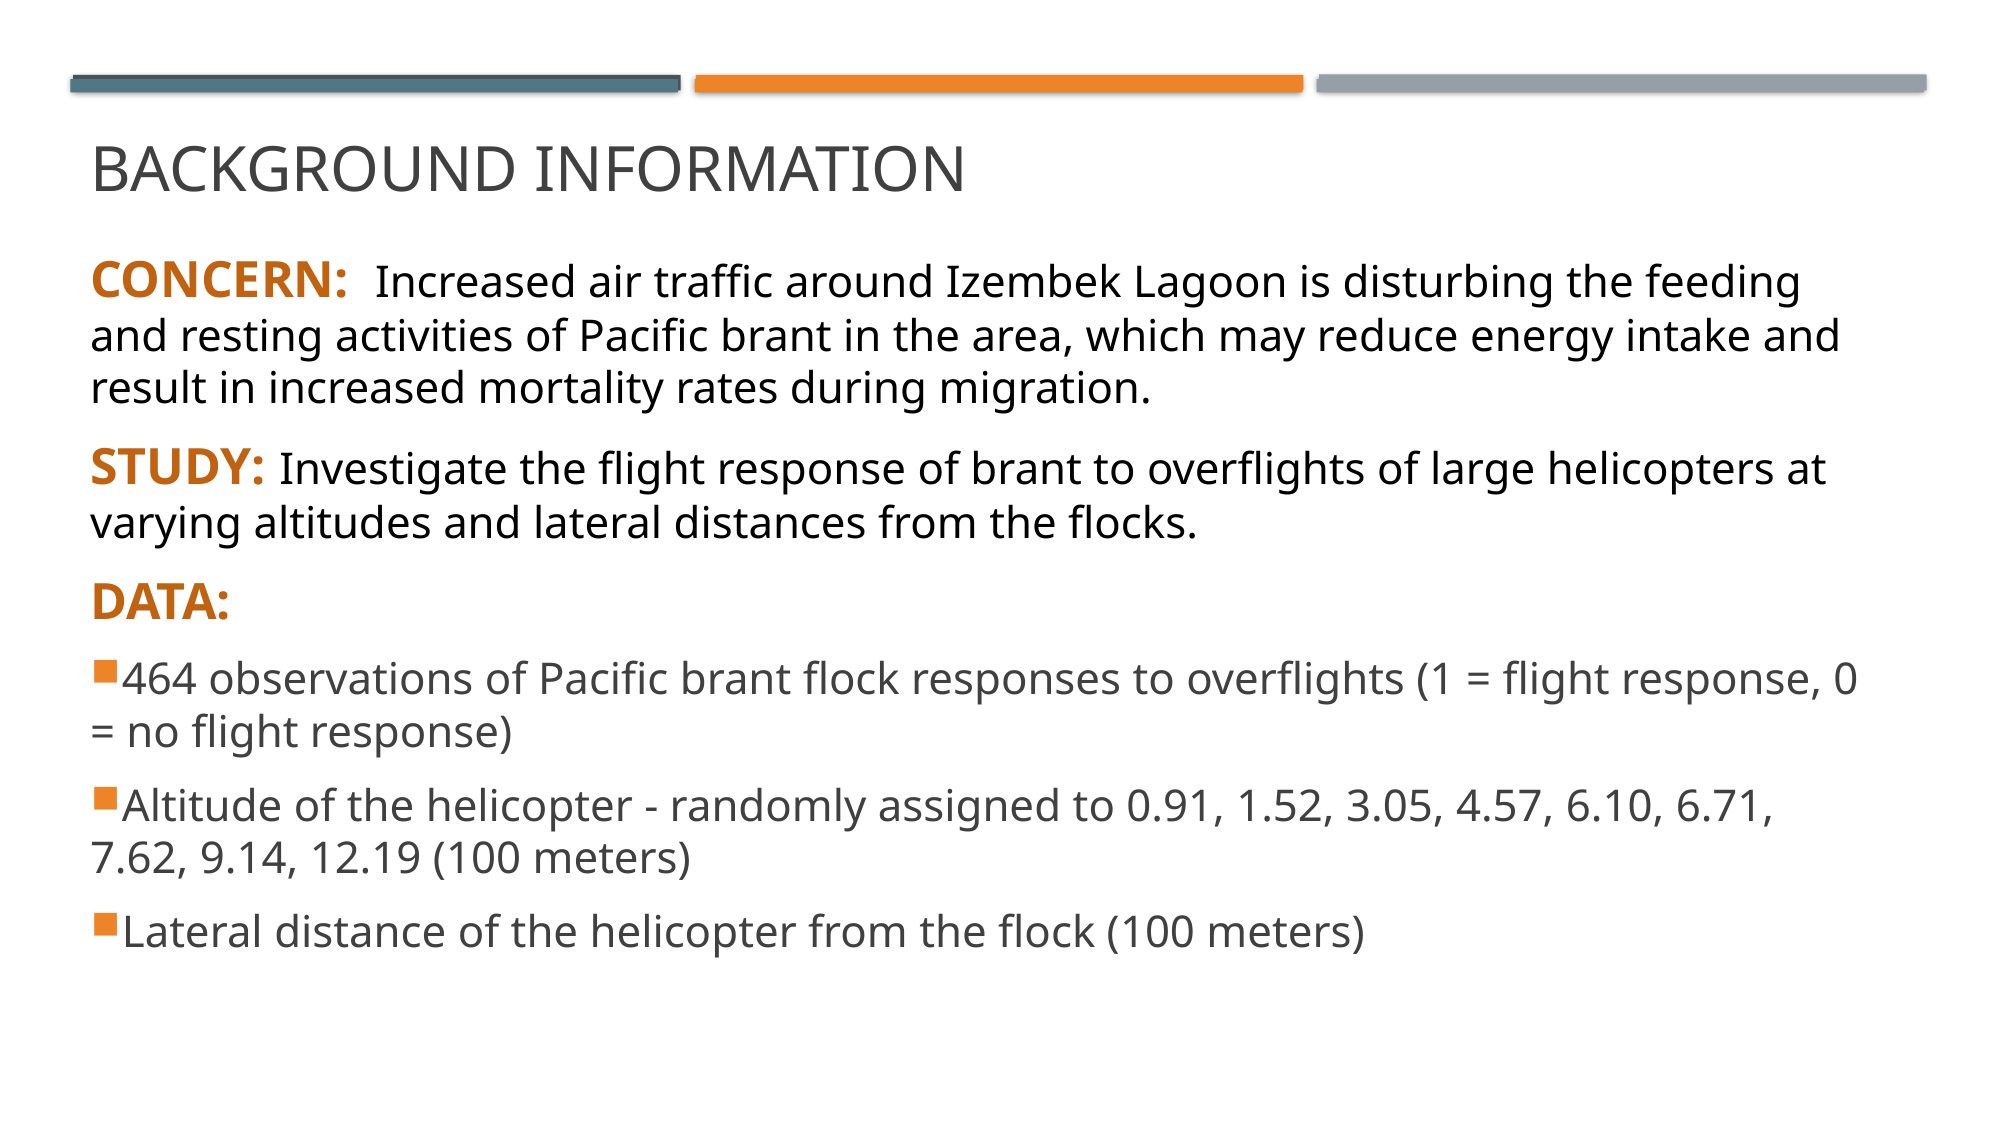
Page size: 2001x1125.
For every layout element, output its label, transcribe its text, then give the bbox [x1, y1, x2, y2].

list CONCERN: Increased air traffic around Izembek Lagoon is disturbing the feeding and resting activities of Pacific brant in the area, which may reduce energy intake and result in increased mortality rates during migration. STUDY: Investigate the flight response of brant to overflights of large helicopters at varying altitudes and lateral distances from the flocks. DATA: 464 observations of Pacific brant flock responses to overflights (1 = flight response, 0 = no flight response) Altitude of the helicopter - randomly assigned to 0.91, 1.52, 3.05, 4.57, 6.10, 6.71, 7.62, 9.14, 12.19 (100 meters) Lateral distance of the helicopter from the flock (100 meters) [75, 239, 1893, 1050]
title Background information [75, 113, 1924, 212]
